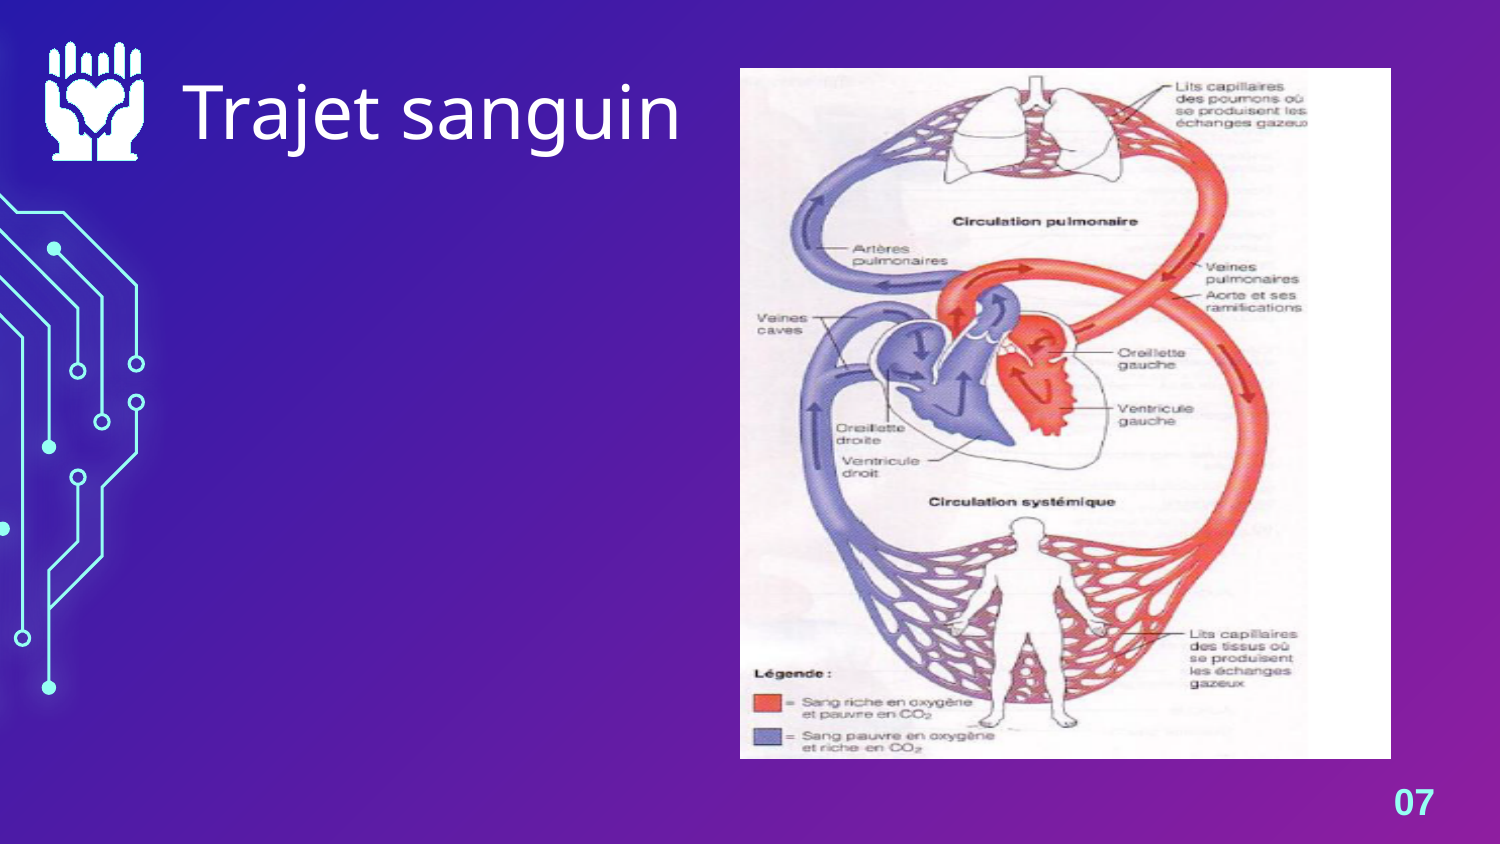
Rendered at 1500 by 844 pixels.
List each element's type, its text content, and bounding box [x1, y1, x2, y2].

title Trajet sanguin [182, 64, 818, 158]
text_box 07 [1378, 770, 1463, 830]
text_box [45, 41, 144, 162]
picture [740, 68, 1391, 760]
